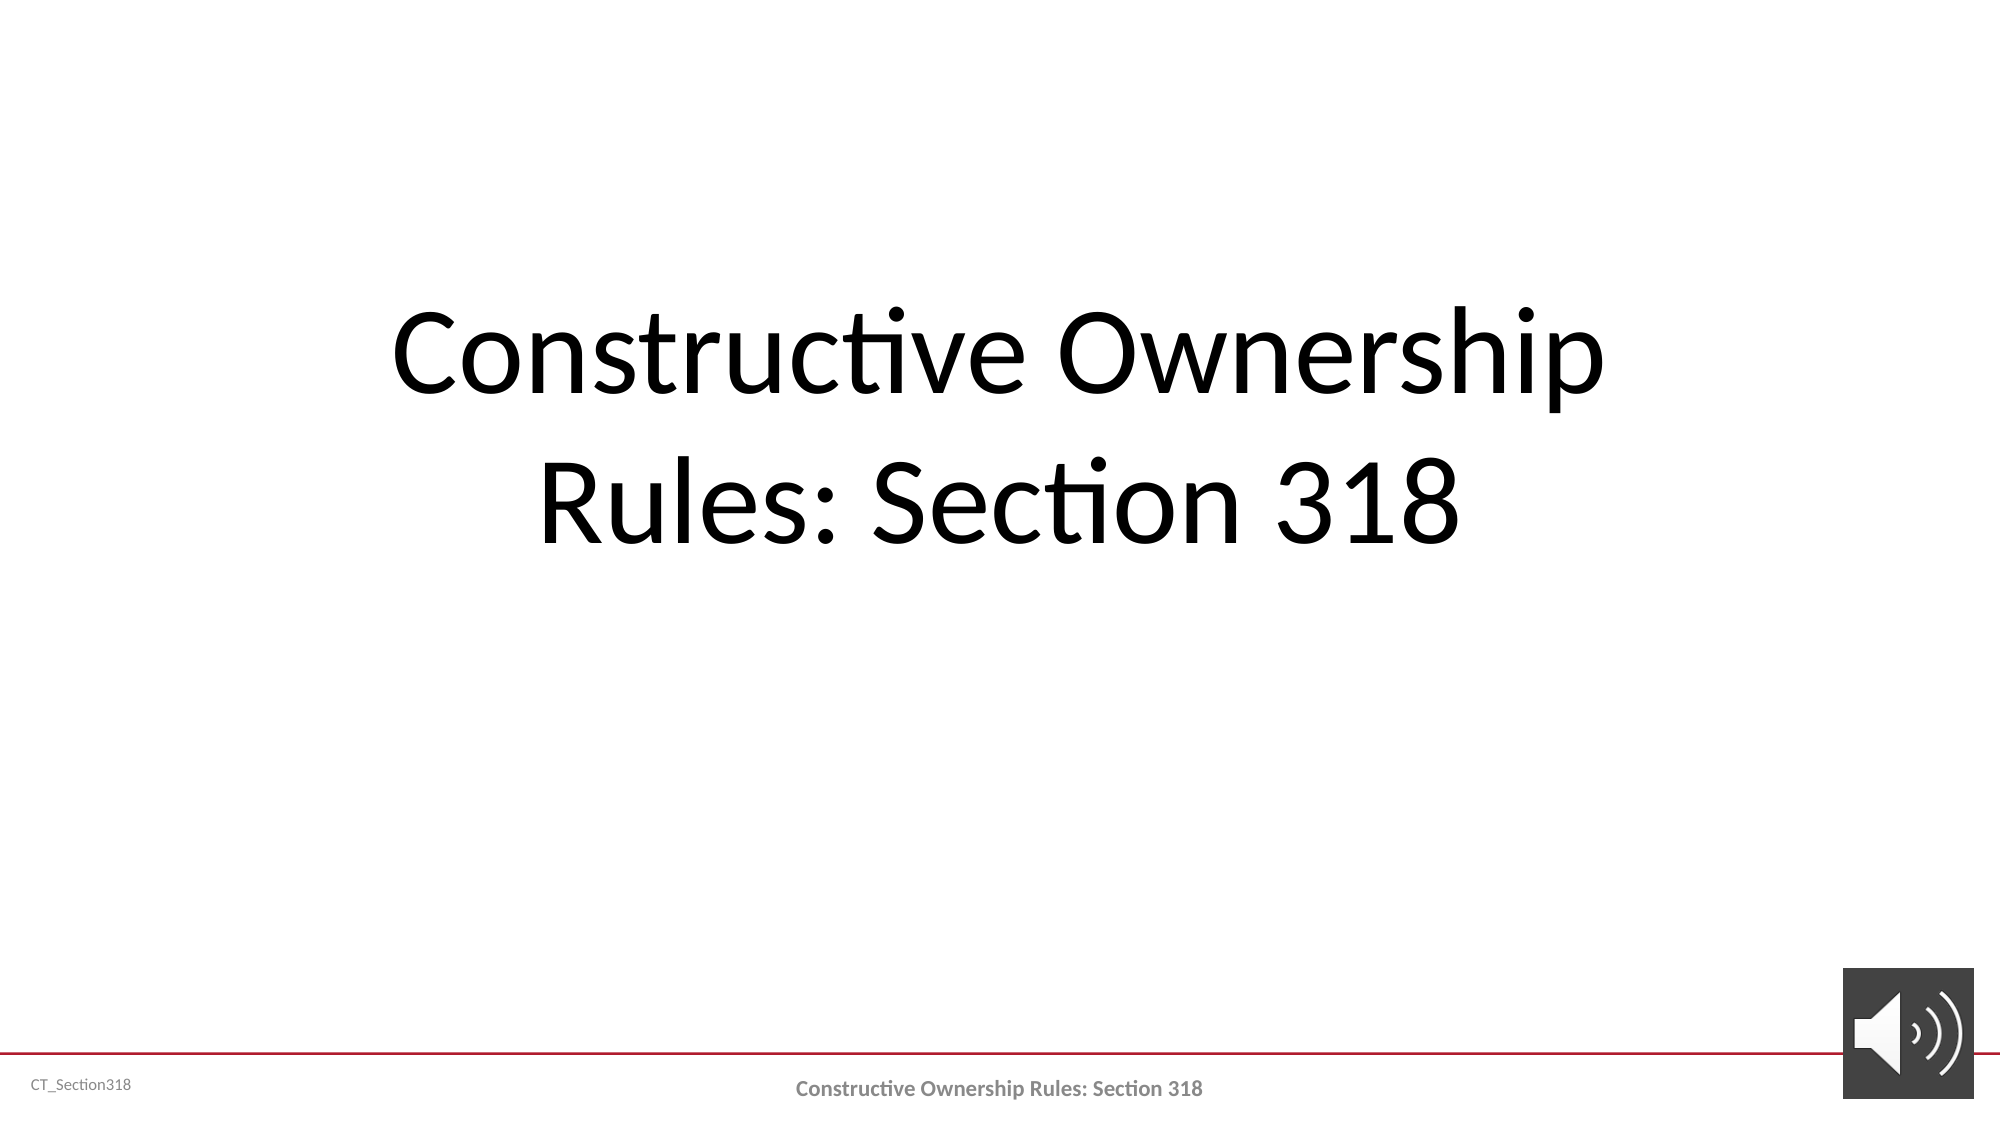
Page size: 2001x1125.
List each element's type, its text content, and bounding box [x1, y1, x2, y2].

footer Constructive Ownership Rules: Section 318 [683, 1056, 1317, 1117]
slide_number 1 [1883, 1055, 1984, 1116]
picture [1841, 966, 1976, 1101]
title Constructive Ownership Rules: Section 318 [249, 184, 1750, 576]
